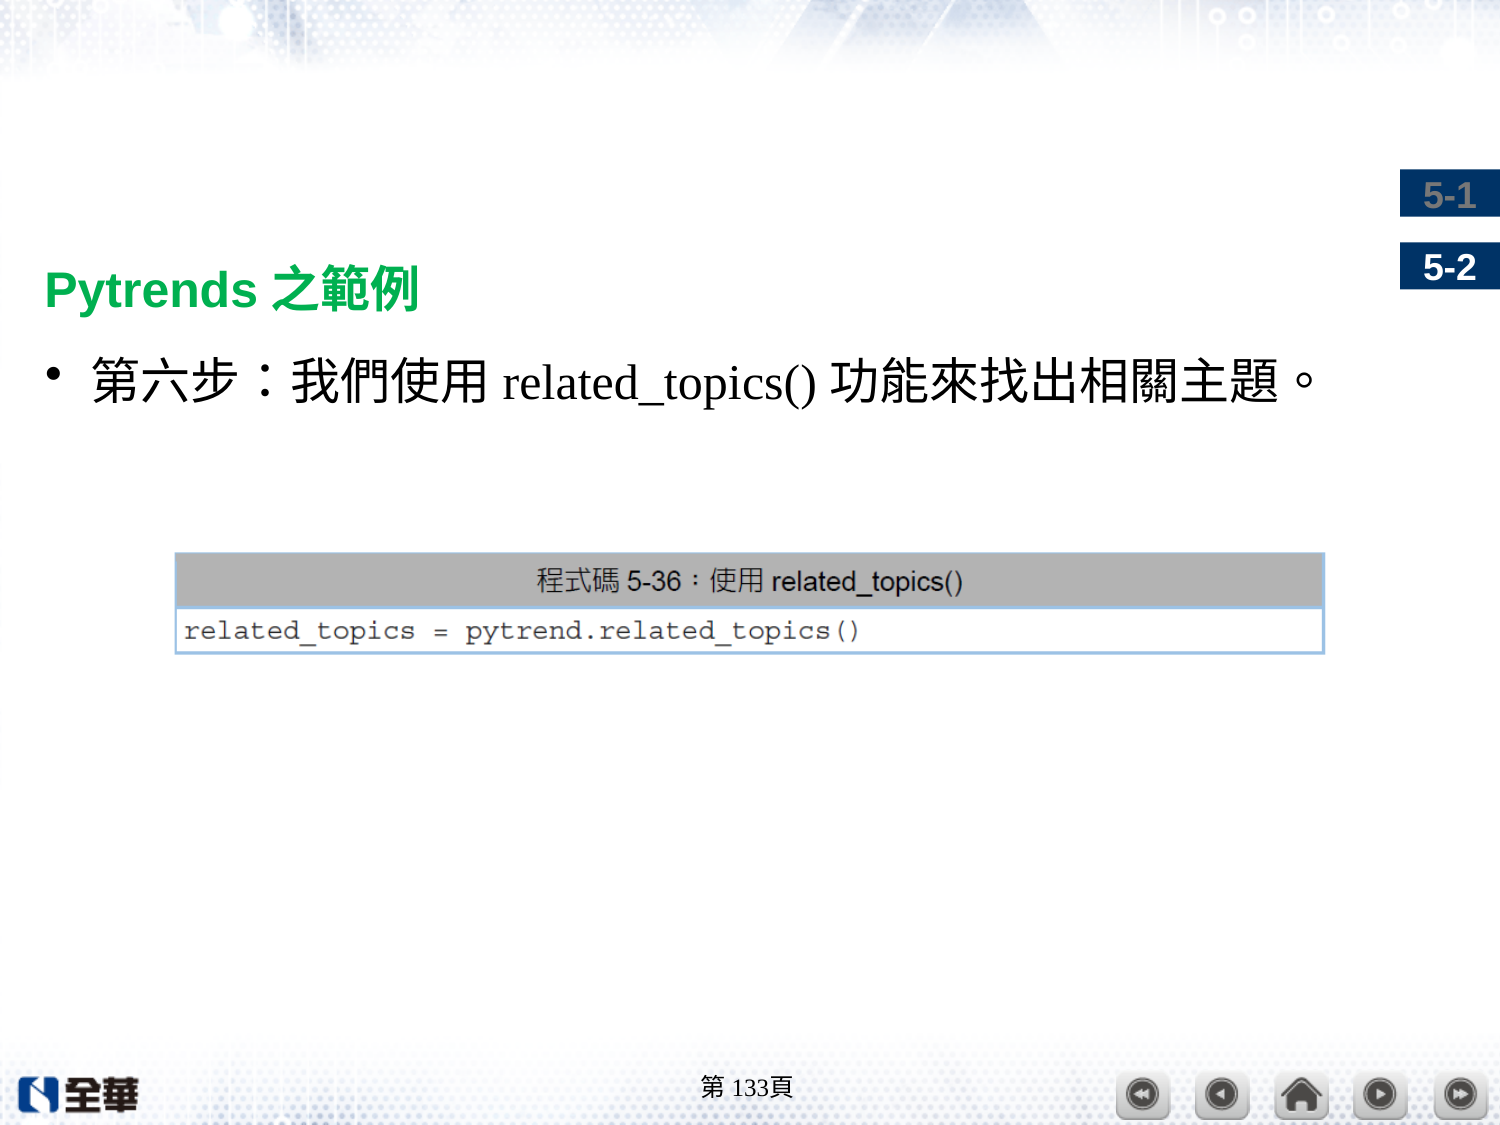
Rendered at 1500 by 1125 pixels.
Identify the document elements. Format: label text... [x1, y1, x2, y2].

list Pytrends之範例 第六步：我們使用related_topics()功能來找出相關主題。 [29, 219, 1386, 1048]
picture [0, 0, 1500, 1125]
